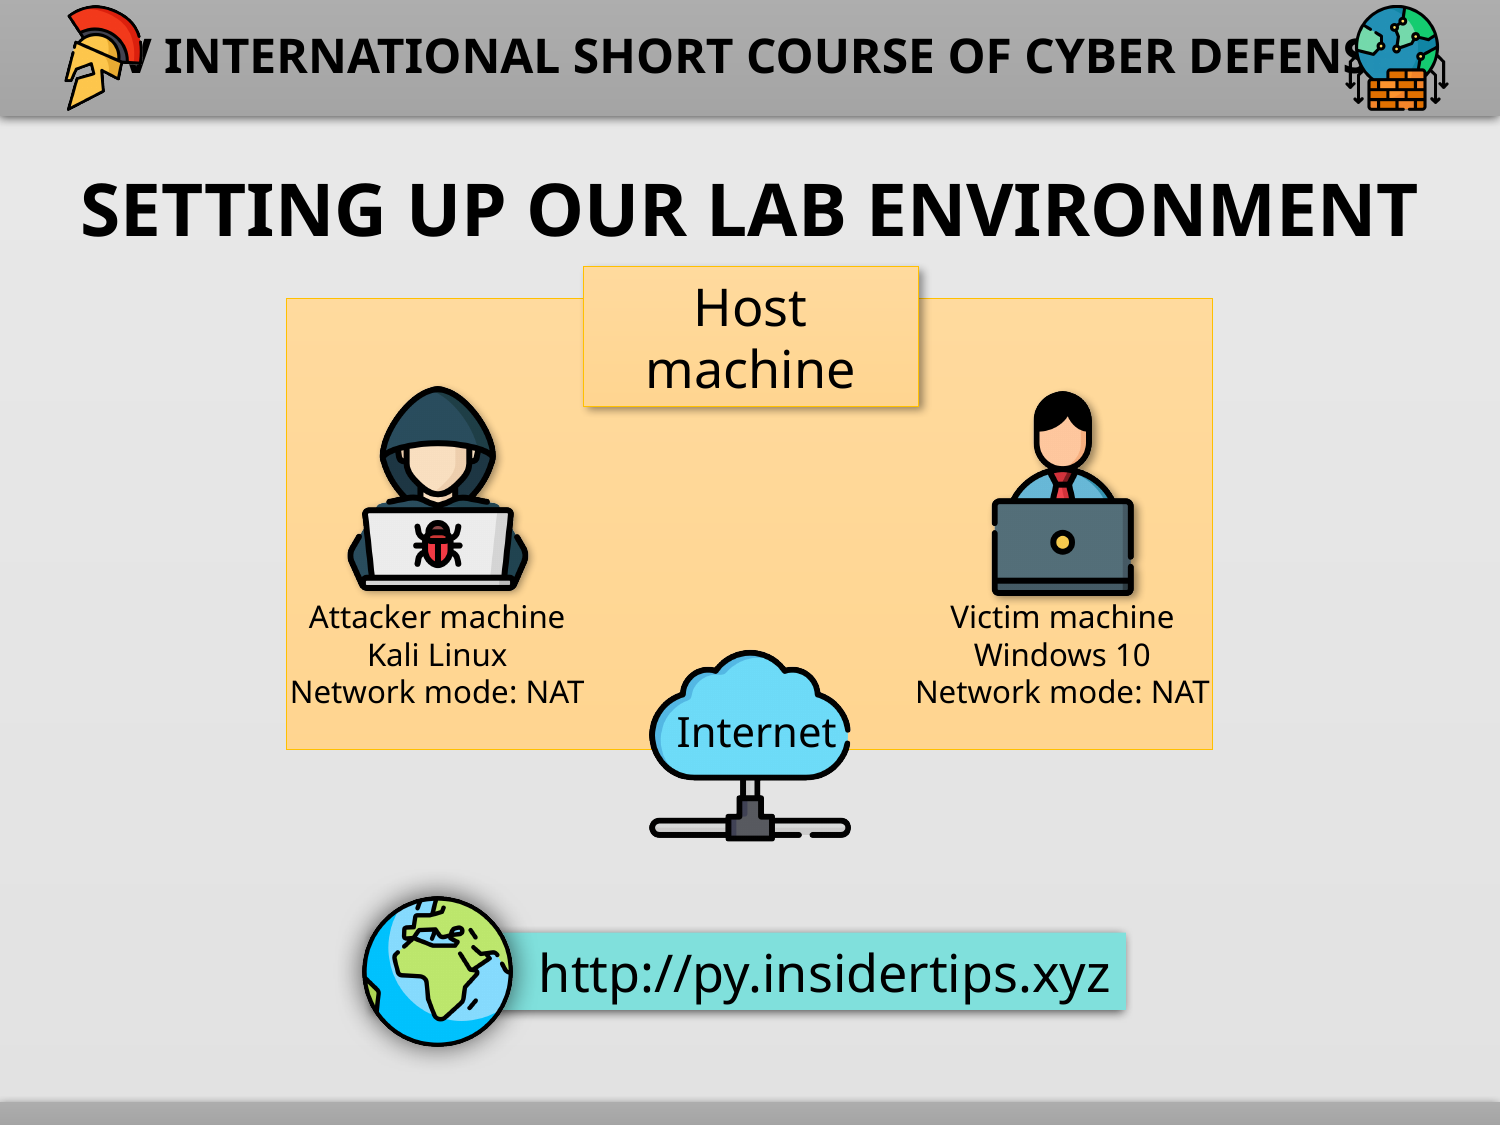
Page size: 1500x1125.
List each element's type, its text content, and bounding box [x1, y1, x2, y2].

text_box Host machine [583, 266, 919, 407]
text_box [286, 298, 581, 386]
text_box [912, 391, 1214, 719]
text_box http://py.insidertips.xyz [534, 932, 1126, 1010]
picture [1344, 5, 1450, 111]
picture [50, 5, 157, 111]
text_box [929, 298, 1213, 391]
text_box [286, 415, 1213, 750]
text_box Setting up OUR LAB environment [0, 156, 1500, 259]
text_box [286, 386, 588, 719]
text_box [648, 644, 851, 847]
picture [362, 896, 513, 1047]
